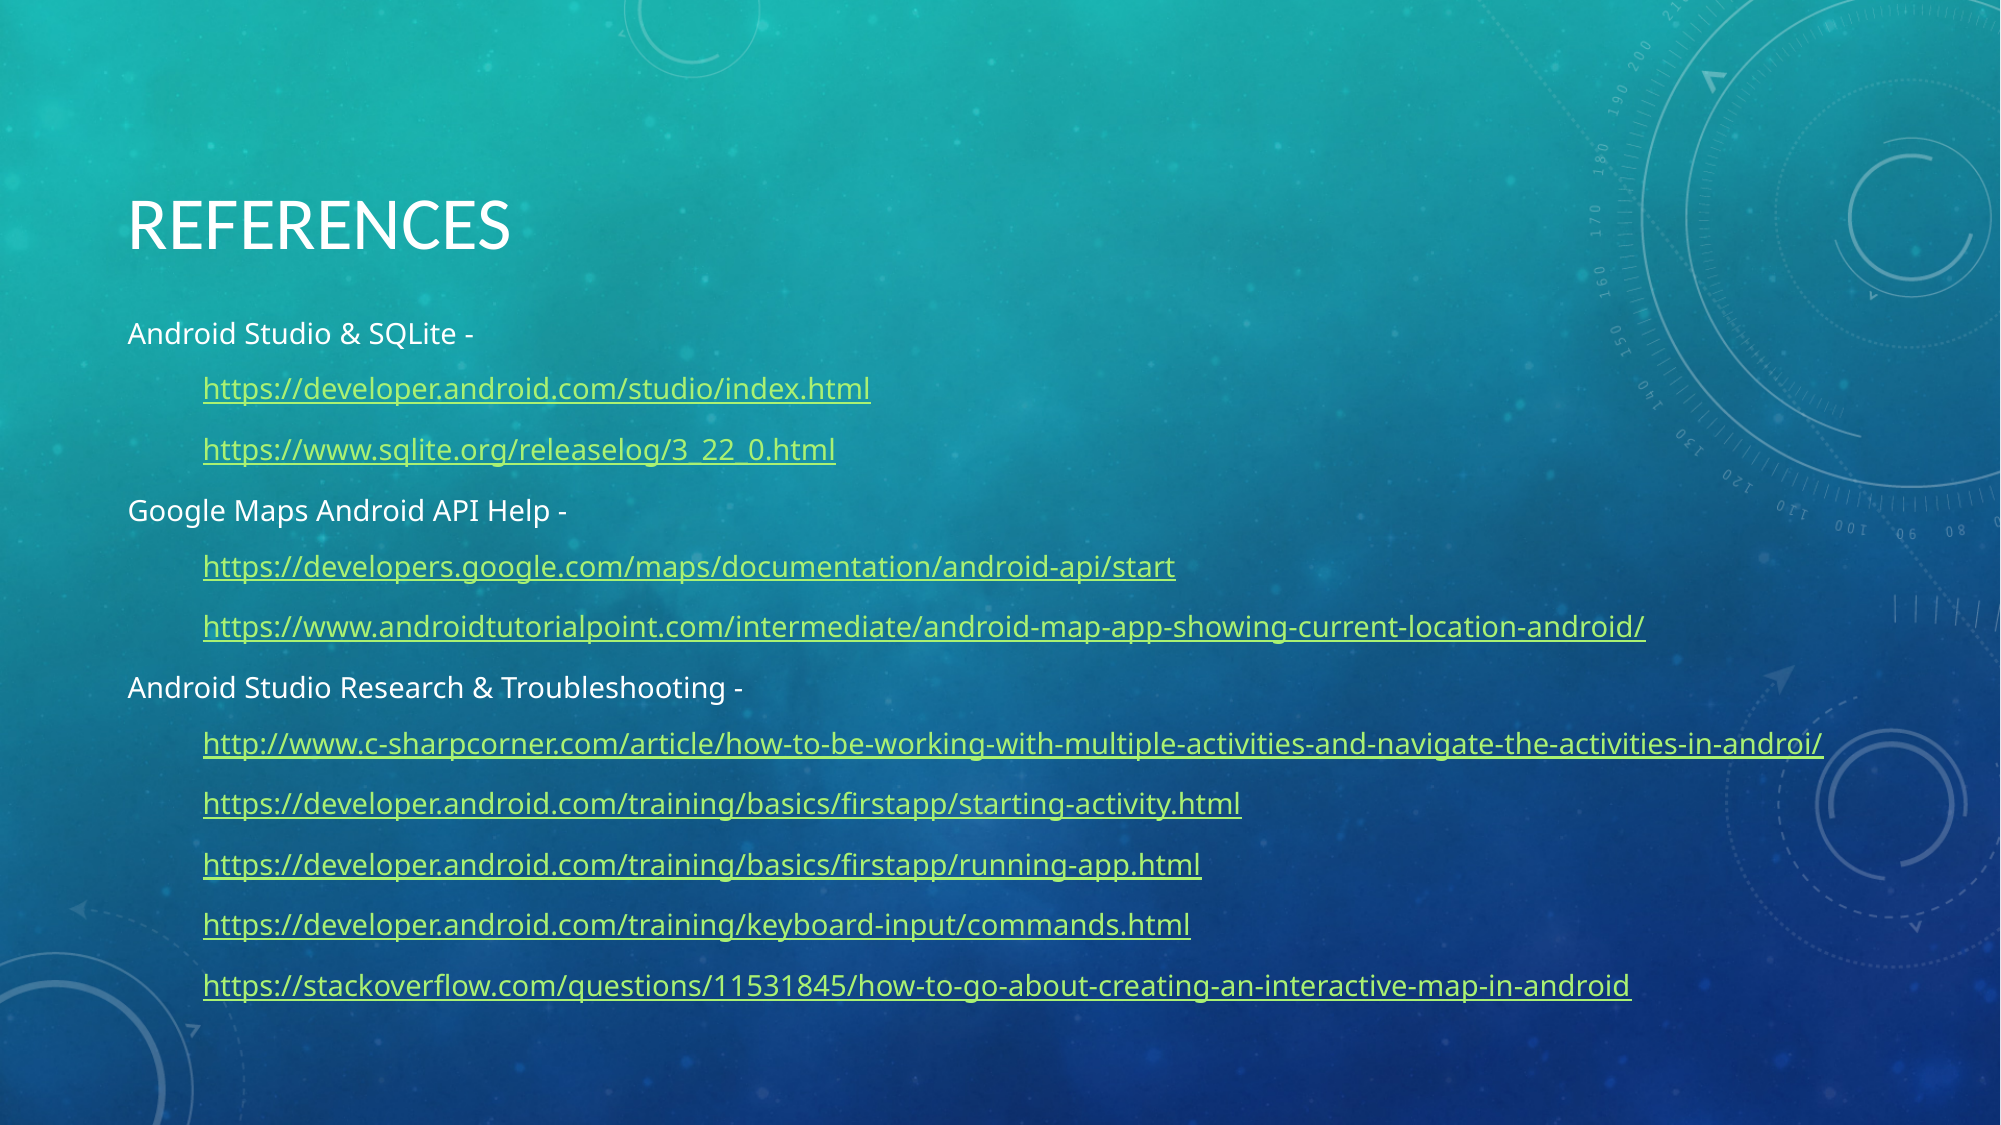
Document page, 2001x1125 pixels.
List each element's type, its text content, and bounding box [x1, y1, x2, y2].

list Android Studio & SQLite - https://developer.android.com/studio/index.html https://www.sqlite.org/releaselog/3_22_0.html Google Maps Android API Help - https://developers.google.com/maps/documentation/android-api/start https://www.androidtutorialpoint.com/intermediate/android-map-app-showing-current-location-android/ Android Studio Research & Troubleshooting - http://www.c-sharpcorner.com/article/how-to-be-working-with-multiple-activities-and-navigate-the-activities-in-androi/ https://developer.android.com/training/basics/firstapp/starting-activity.html https://developer.android.com/training/basics/firstapp/running-app.html https://developer.android.com/training/keyboard-input/commands.html https://stackoverflow.com/questions/11531845/how-to-go-about-creating-an-interactive-map-in-android [112, 300, 1950, 1080]
picture [0, 0, 2001, 1125]
title REFERENCES [112, 99, 1775, 300]
